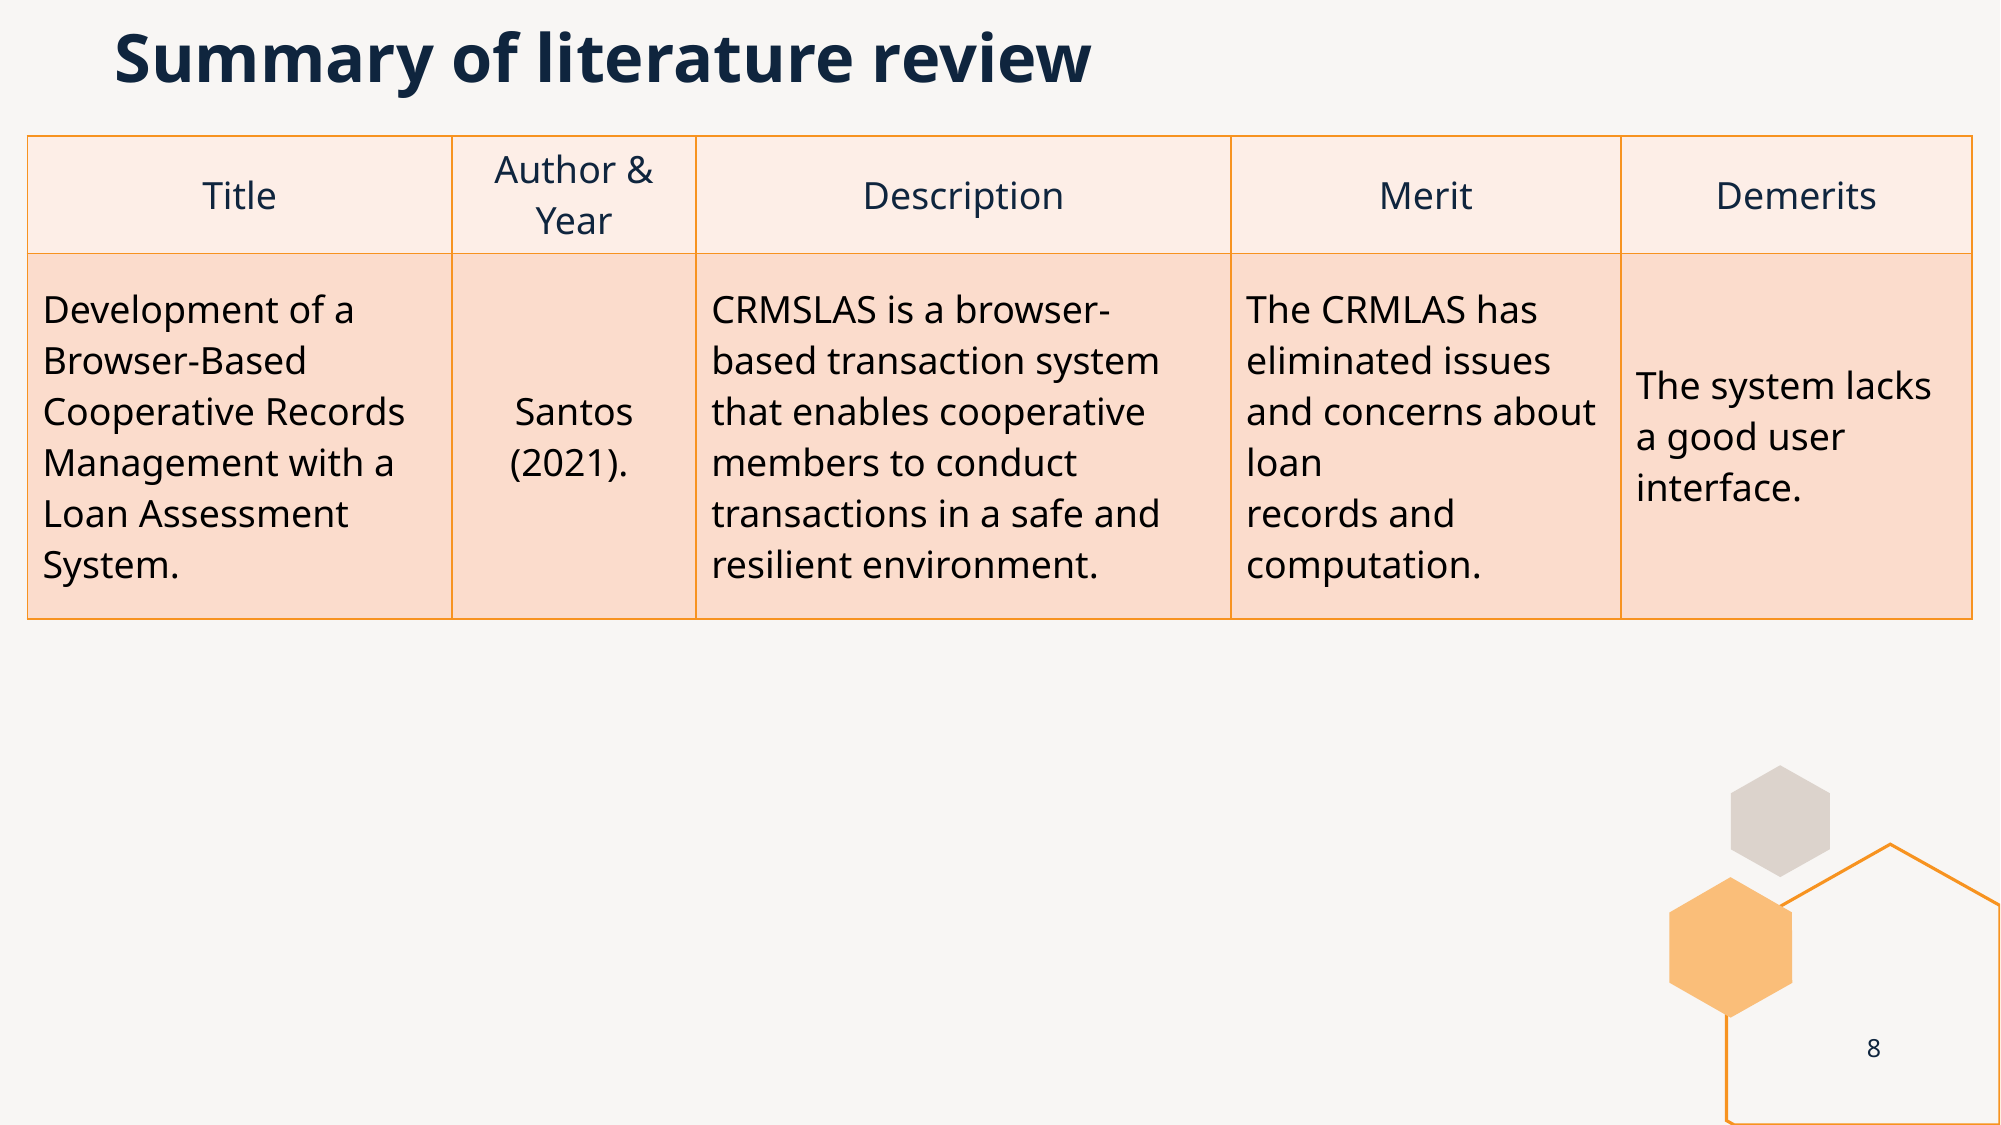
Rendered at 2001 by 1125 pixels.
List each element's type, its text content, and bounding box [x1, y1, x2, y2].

table_cell Development of a Browser-Based Cooperative Records Management with a Loan Assessment System. [28, 254, 451, 618]
table_cell The system lacks a good user interface. [1622, 254, 1971, 618]
table_cell CRMSLAS is a browser-based transaction system that enables cooperative members to conduct transactions in a safe and resilient environment. [697, 254, 1230, 618]
title Summary of literature review [99, 17, 1557, 93]
table_header Merit [1232, 137, 1620, 253]
table_cell Santos (2021). [453, 254, 695, 618]
slide_number 8 [1836, 1020, 1912, 1080]
table_header Title [28, 137, 451, 253]
table_cell The CRMLAS has eliminated issues and concerns about loan records and computation. [1232, 254, 1620, 618]
table_header Author & Year [453, 137, 695, 253]
table_header Demerits [1622, 137, 1971, 253]
table_header Description [697, 137, 1230, 253]
